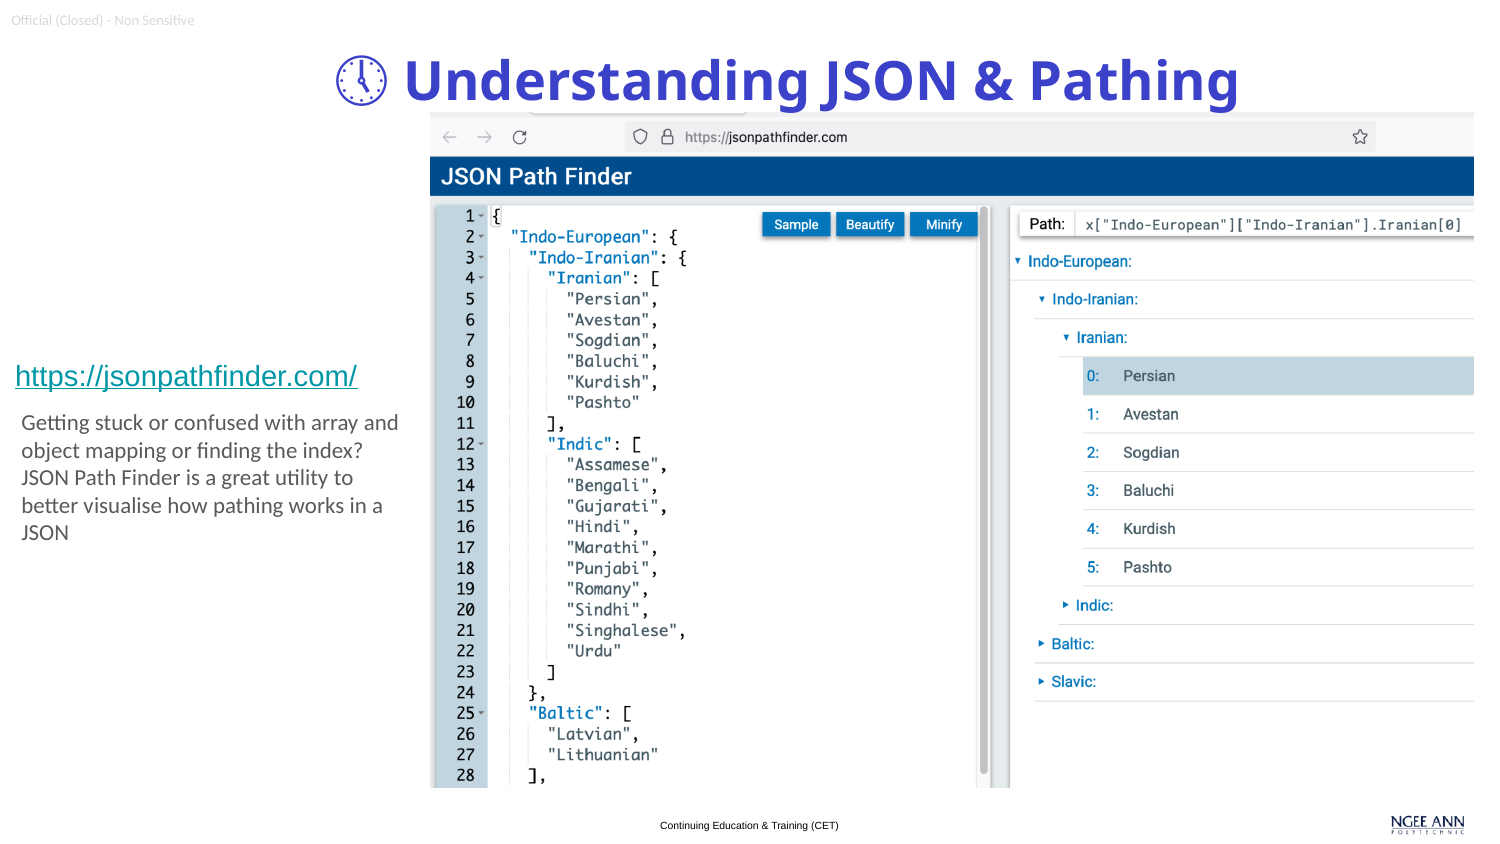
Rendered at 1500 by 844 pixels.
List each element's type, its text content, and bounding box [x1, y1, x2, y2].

text_box https://jsonpathfinder.com/ [0, 341, 425, 407]
picture [1383, 811, 1471, 839]
text_box Getting stuck or confused with array and object mapping or finding the index? JSON Path Finder is a great utility to better visualise how pathing works in a JSON [10, 402, 424, 592]
text_box 🕔 Understanding JSON & Pathing [95, 36, 1481, 112]
text_box Official (Closed) - Non Sensitive [0, 0, 244, 35]
text_box Continuing Education & Training (CET) [602, 813, 898, 839]
picture [430, 112, 1474, 788]
